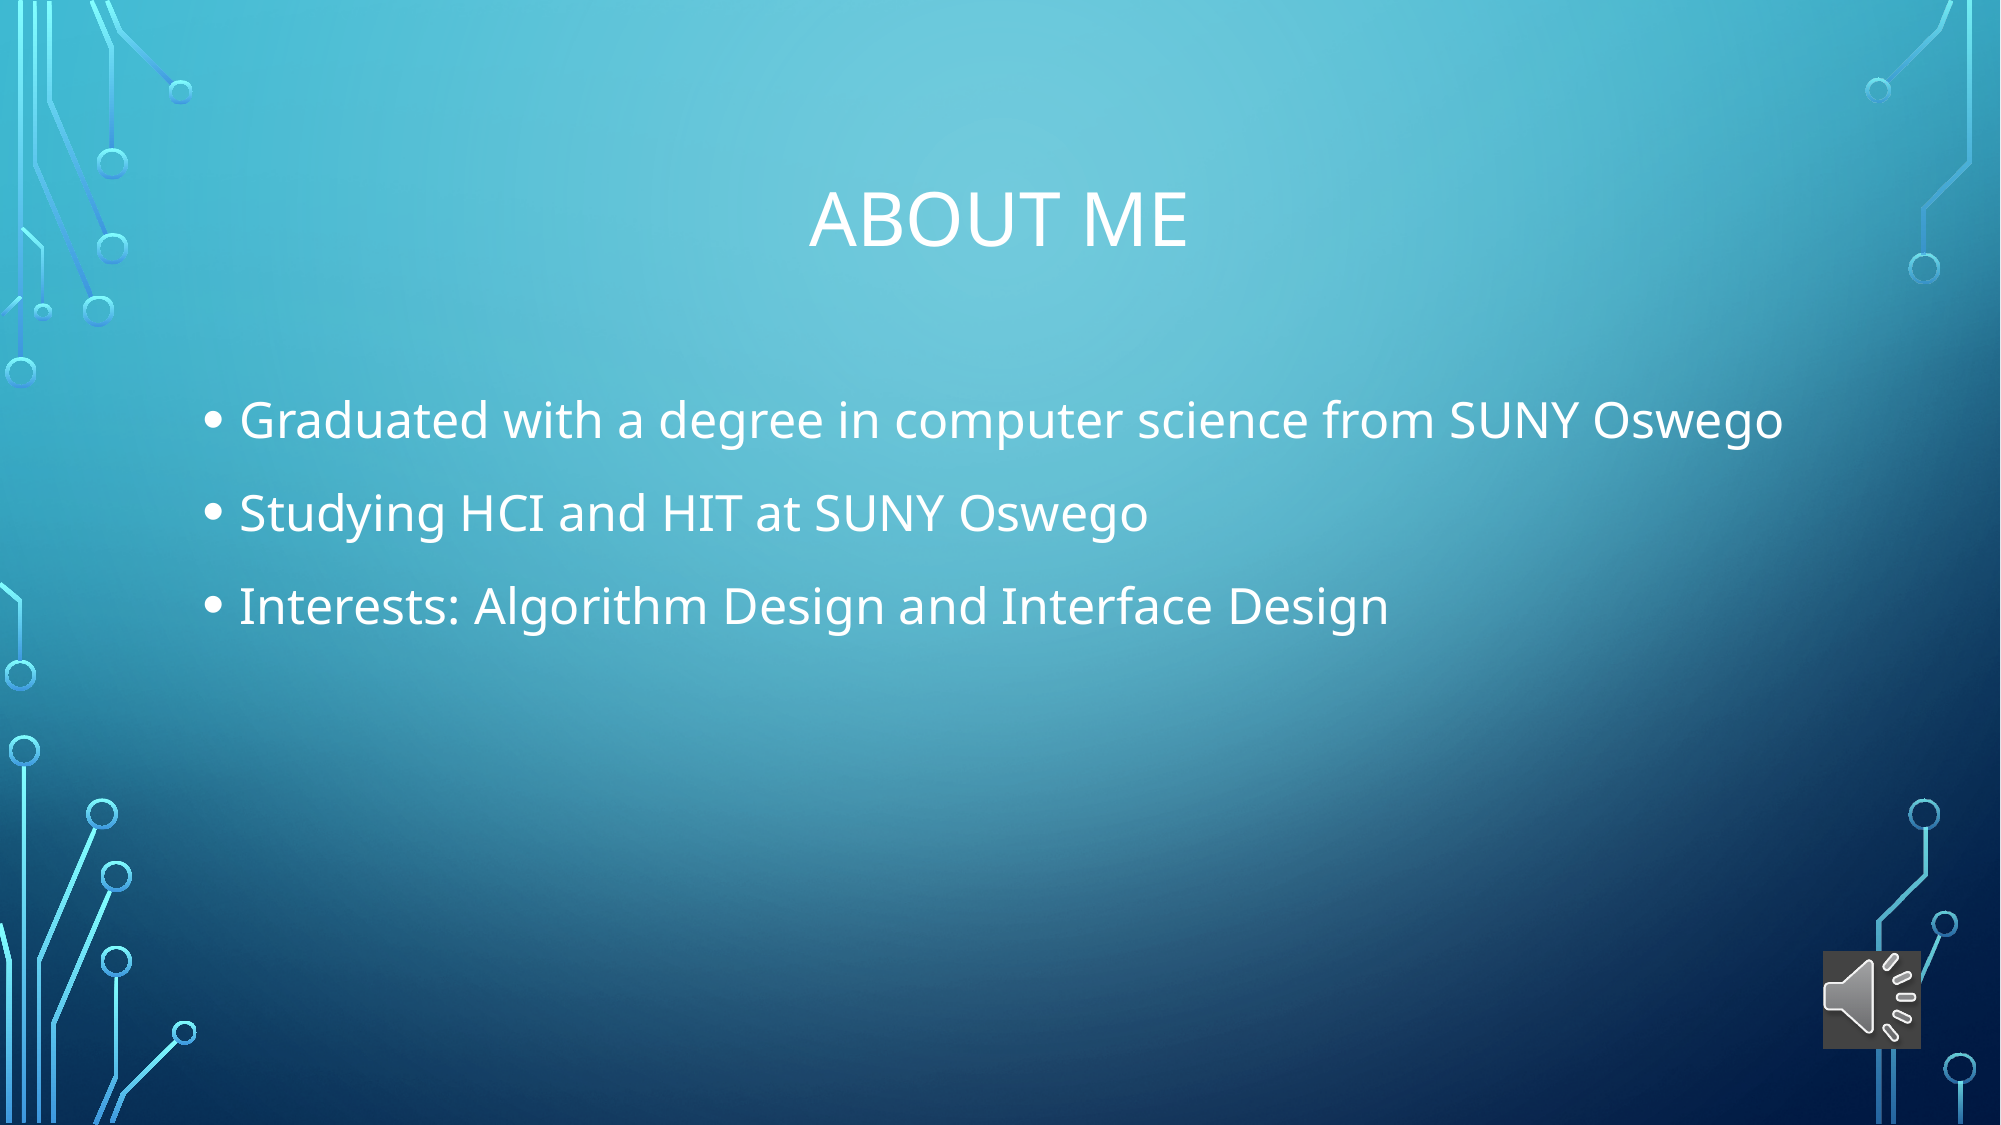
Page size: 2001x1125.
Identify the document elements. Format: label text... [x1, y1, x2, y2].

list Graduated with a degree in computer science from SUNY Oswego Studying HCI and HIT at SUNY Oswego Interests: Algorithm Design and Interface Design [187, 369, 1813, 950]
picture [1822, 949, 1923, 1051]
title About Me [187, 101, 1813, 344]
